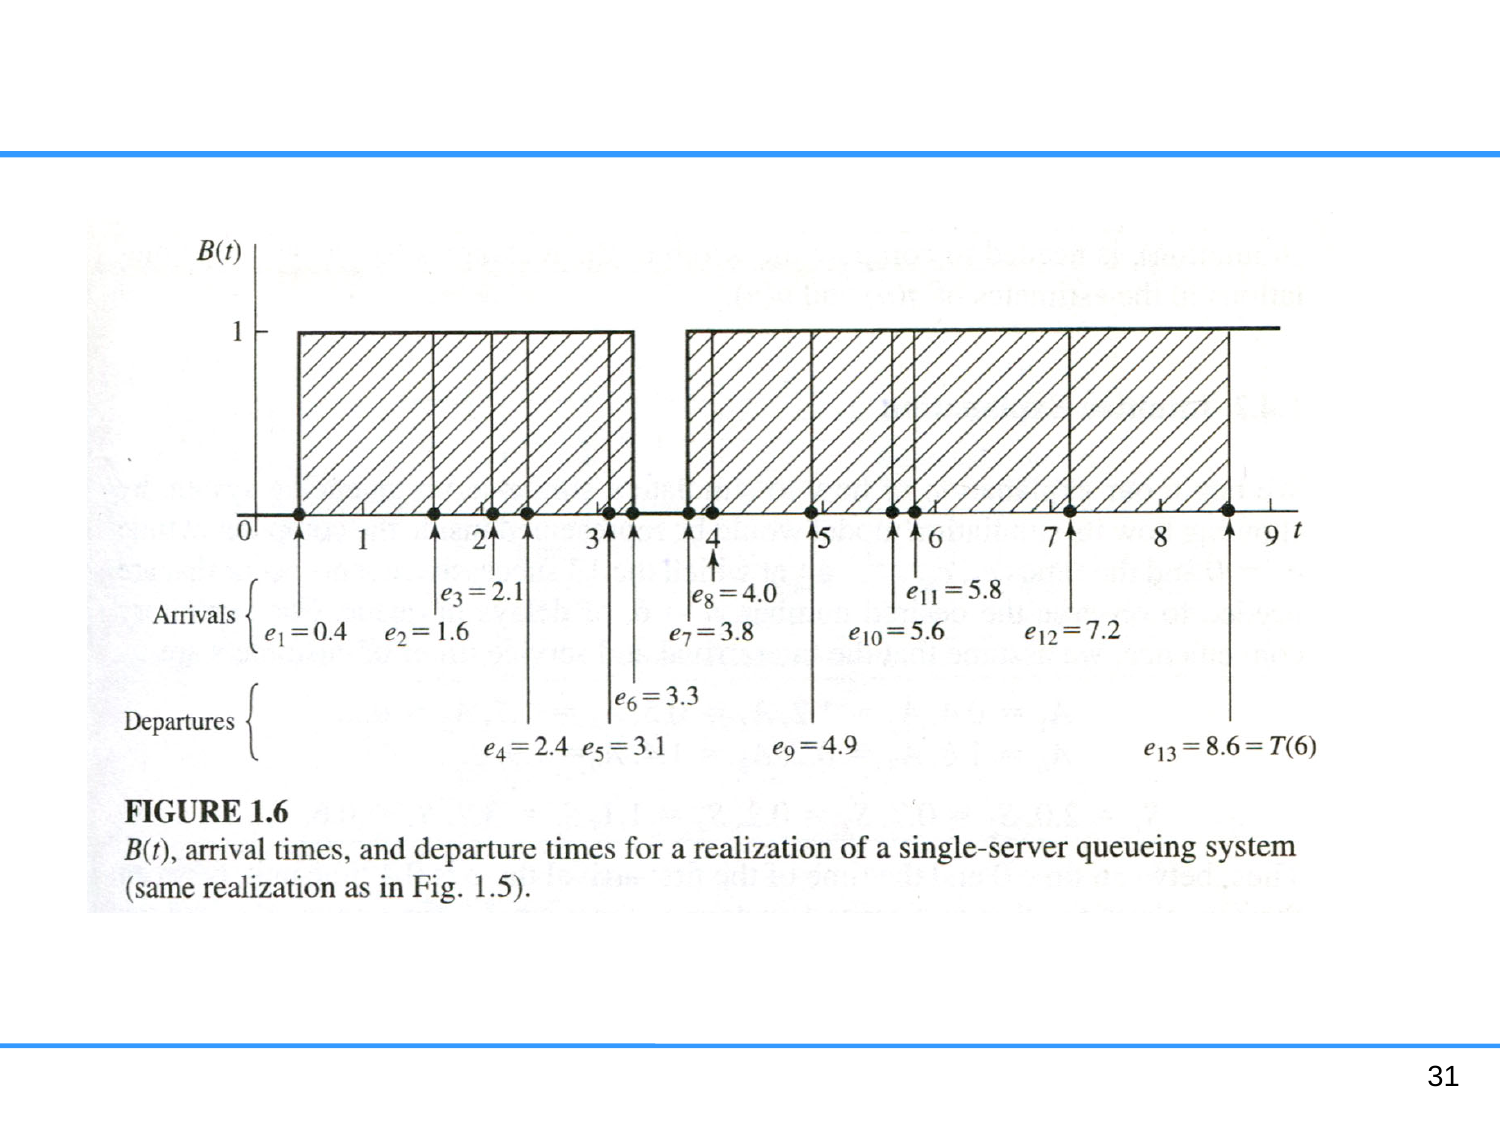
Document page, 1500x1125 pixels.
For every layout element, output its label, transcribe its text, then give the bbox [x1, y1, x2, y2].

slide_number 31 [1374, 1049, 1476, 1109]
picture [87, 212, 1335, 913]
